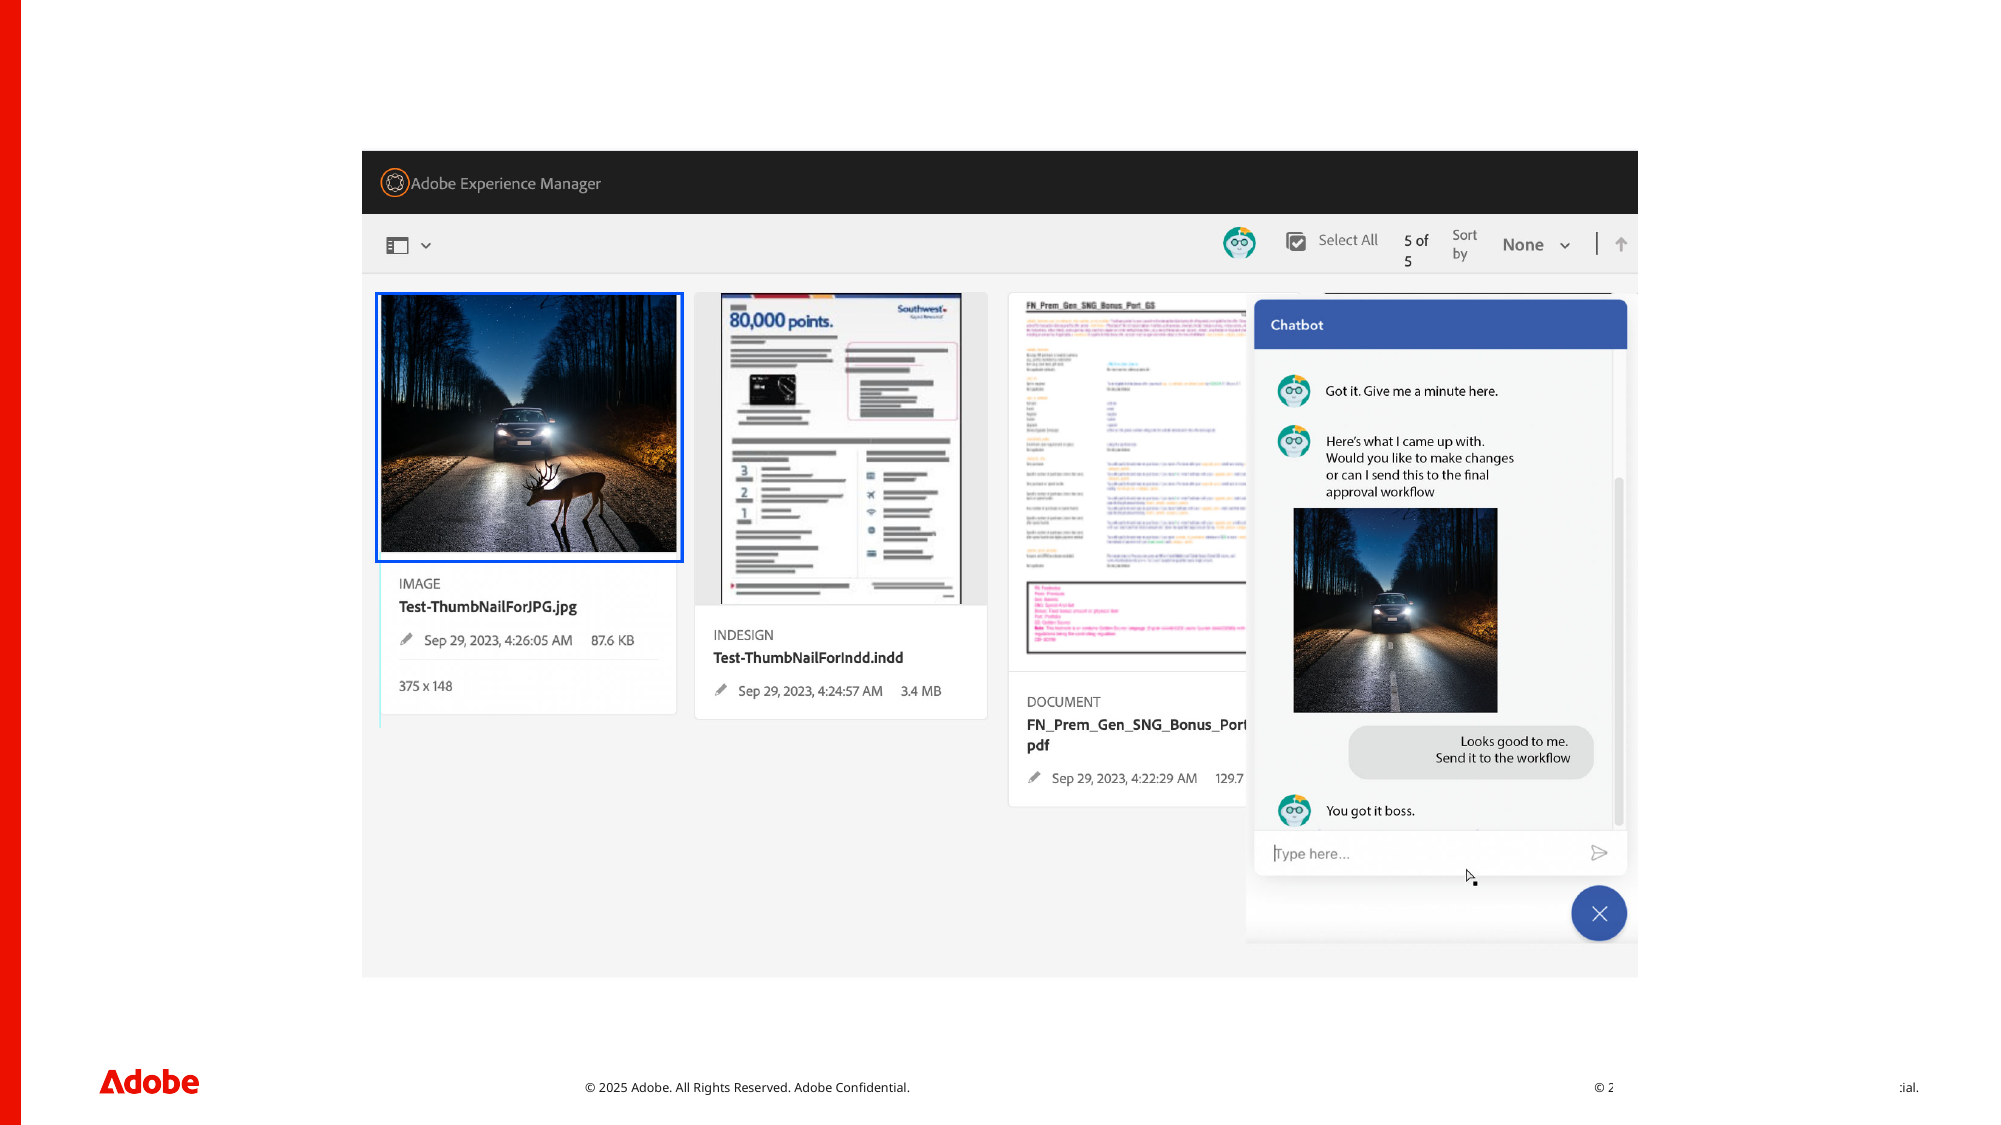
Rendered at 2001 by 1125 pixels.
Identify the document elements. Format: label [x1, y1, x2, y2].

picture [362, 107, 1638, 1018]
picture [99, 1069, 199, 1094]
